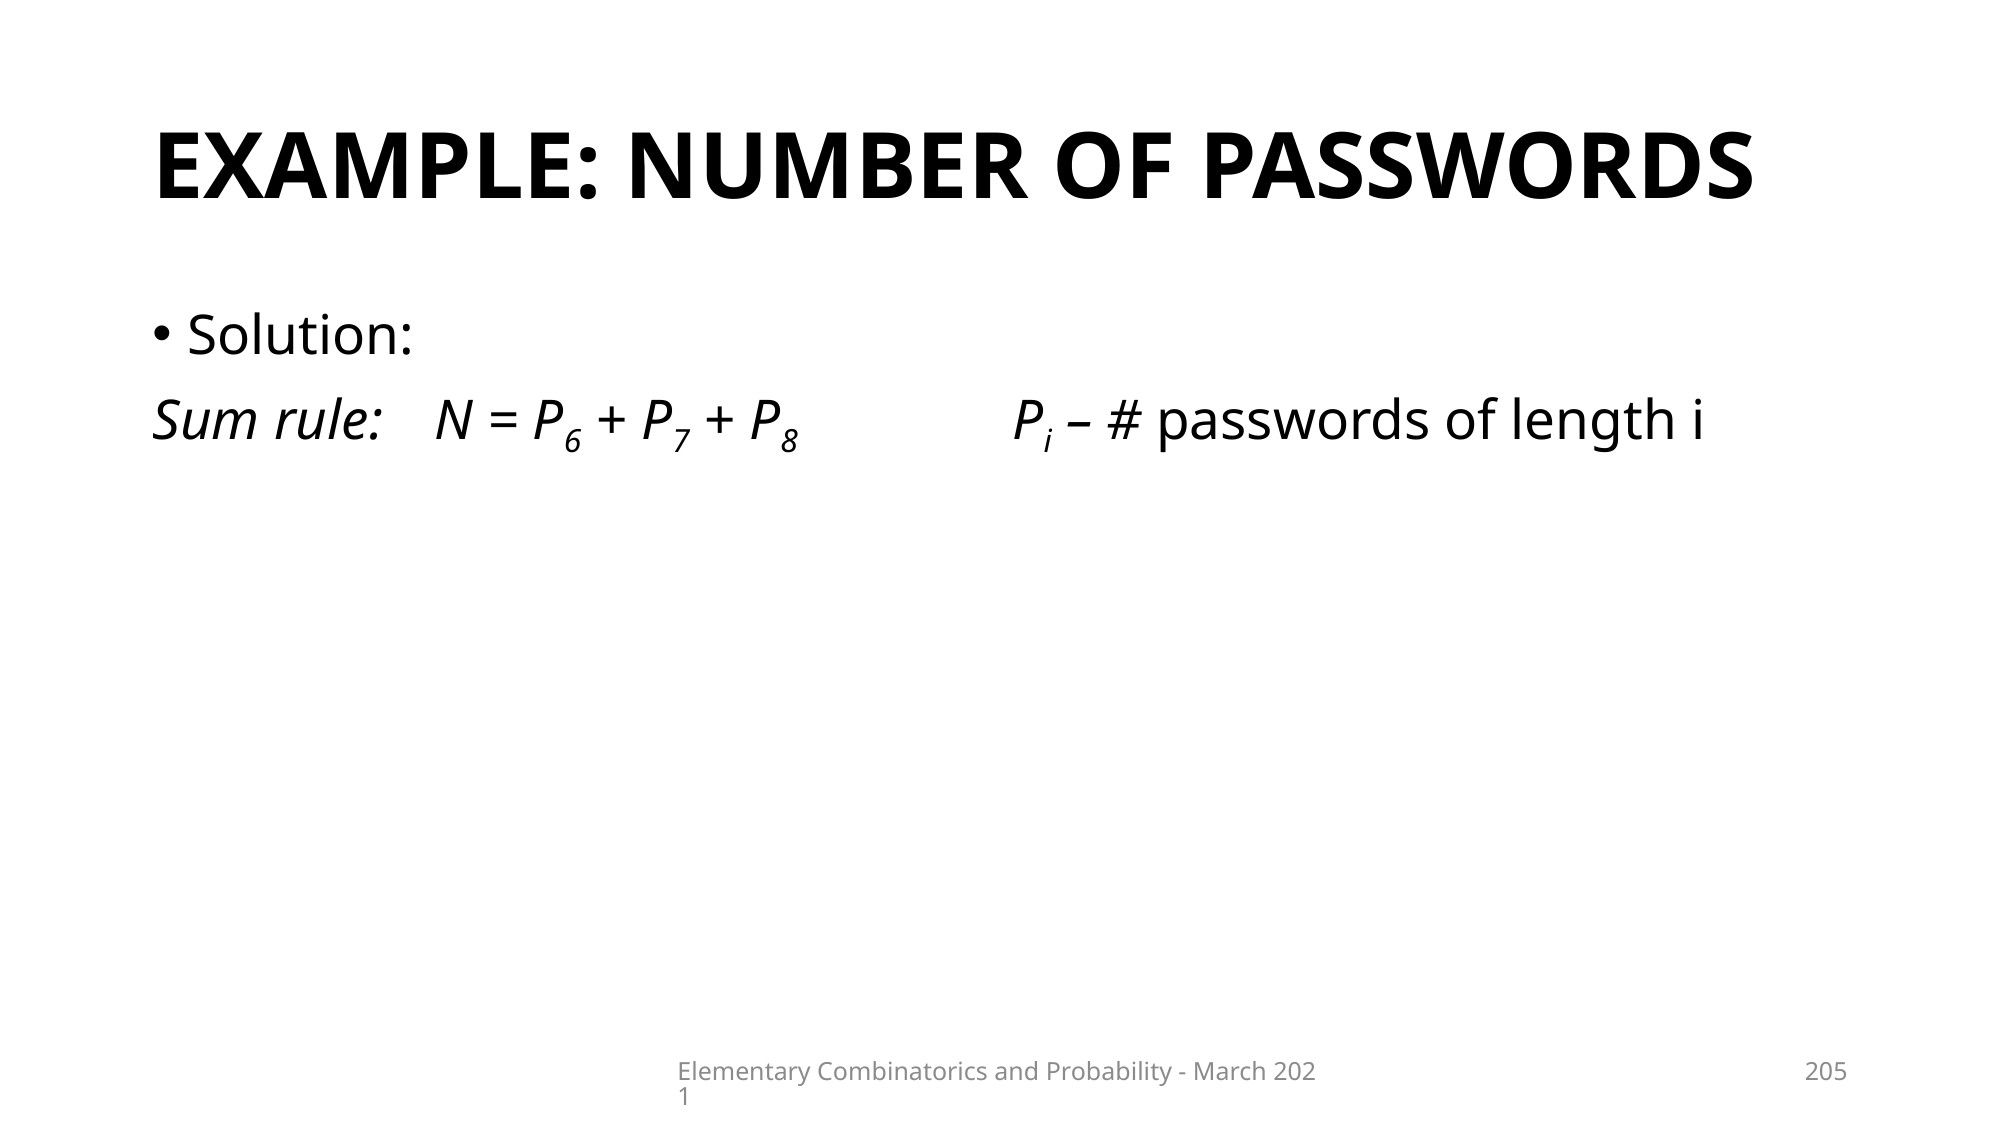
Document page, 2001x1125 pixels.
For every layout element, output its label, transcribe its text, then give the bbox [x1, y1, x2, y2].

footer Elementary Combinatorics and Probability - March 2021 [662, 1042, 1338, 1103]
slide_number 205 [1412, 1042, 1863, 1103]
title Example: Number of passwords [137, 59, 1863, 278]
